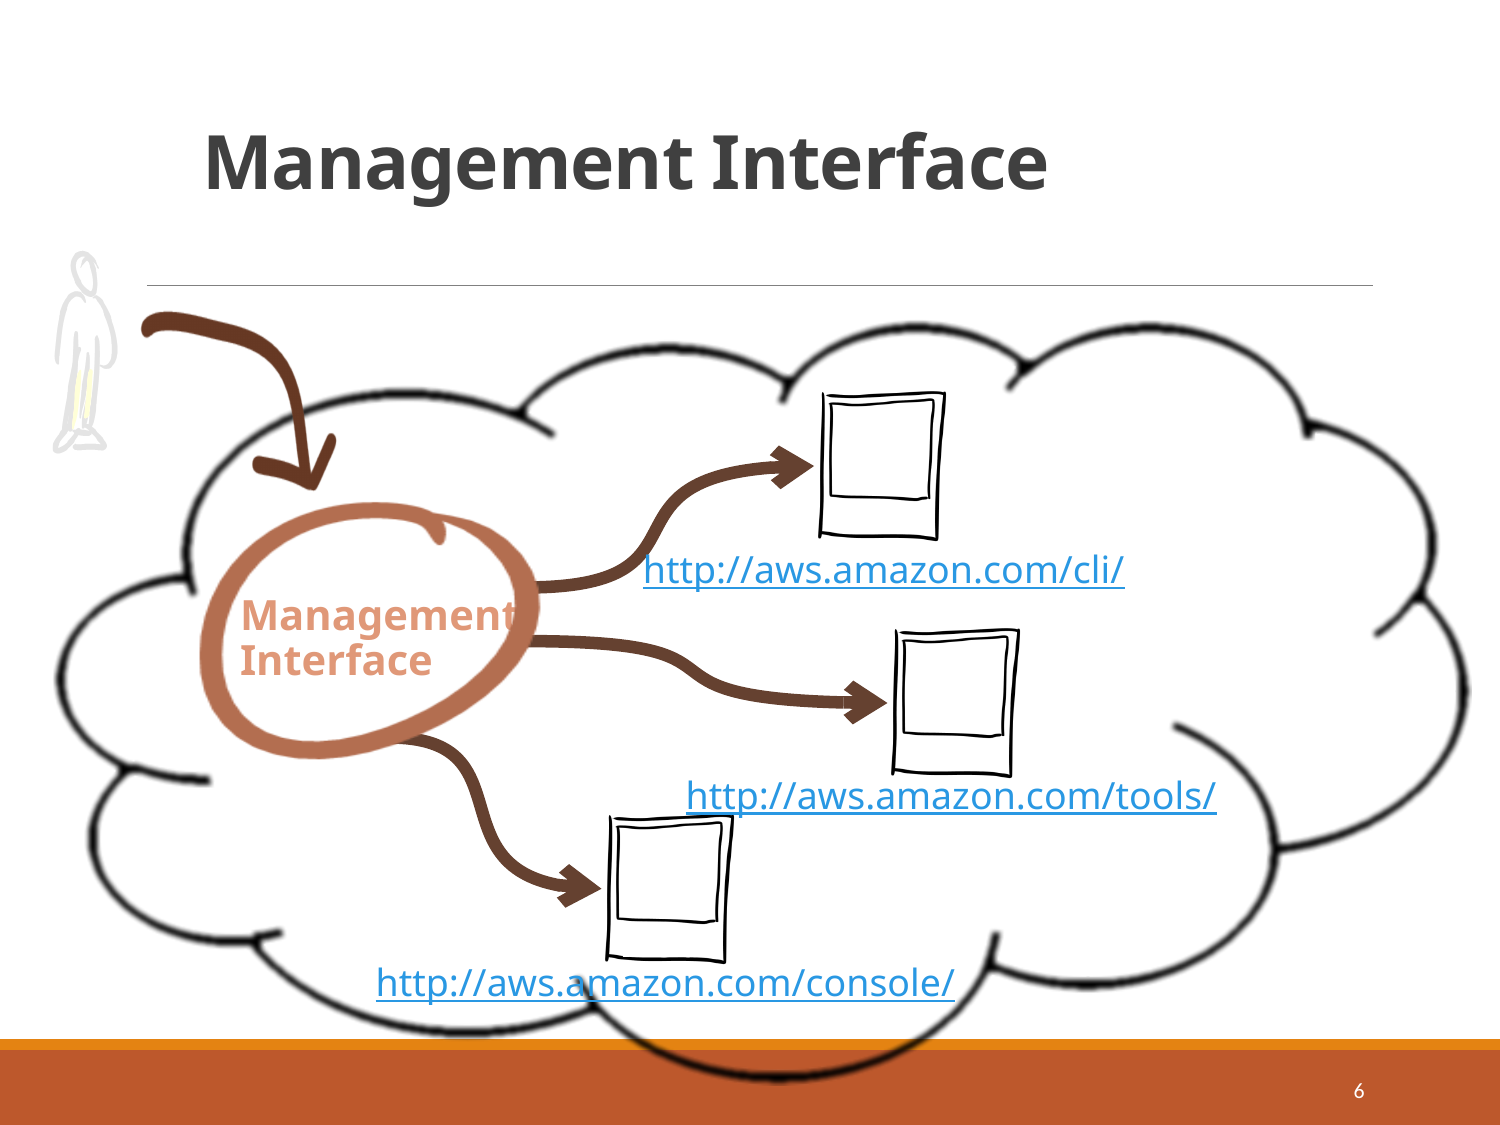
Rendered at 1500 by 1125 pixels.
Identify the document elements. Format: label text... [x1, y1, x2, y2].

picture [45, 241, 351, 515]
slide_number 6 [1218, 1059, 1380, 1120]
text_box http://aws.amazon.com/console/ [360, 951, 971, 1018]
text_box [622, 1018, 937, 1070]
text_box http://aws.amazon.com/tools/ [670, 764, 1232, 831]
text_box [886, 623, 1024, 788]
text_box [583, 640, 884, 704]
text_box http://aws.amazon.com/cli/ [628, 538, 1140, 605]
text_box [813, 386, 951, 551]
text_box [161, 475, 576, 784]
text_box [388, 736, 602, 890]
text_box [68, 589, 598, 1006]
title Management Interface [187, 45, 1388, 213]
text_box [600, 809, 738, 976]
text_box [402, 1018, 535, 1026]
text_box [358, 334, 1458, 979]
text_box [524, 465, 815, 589]
